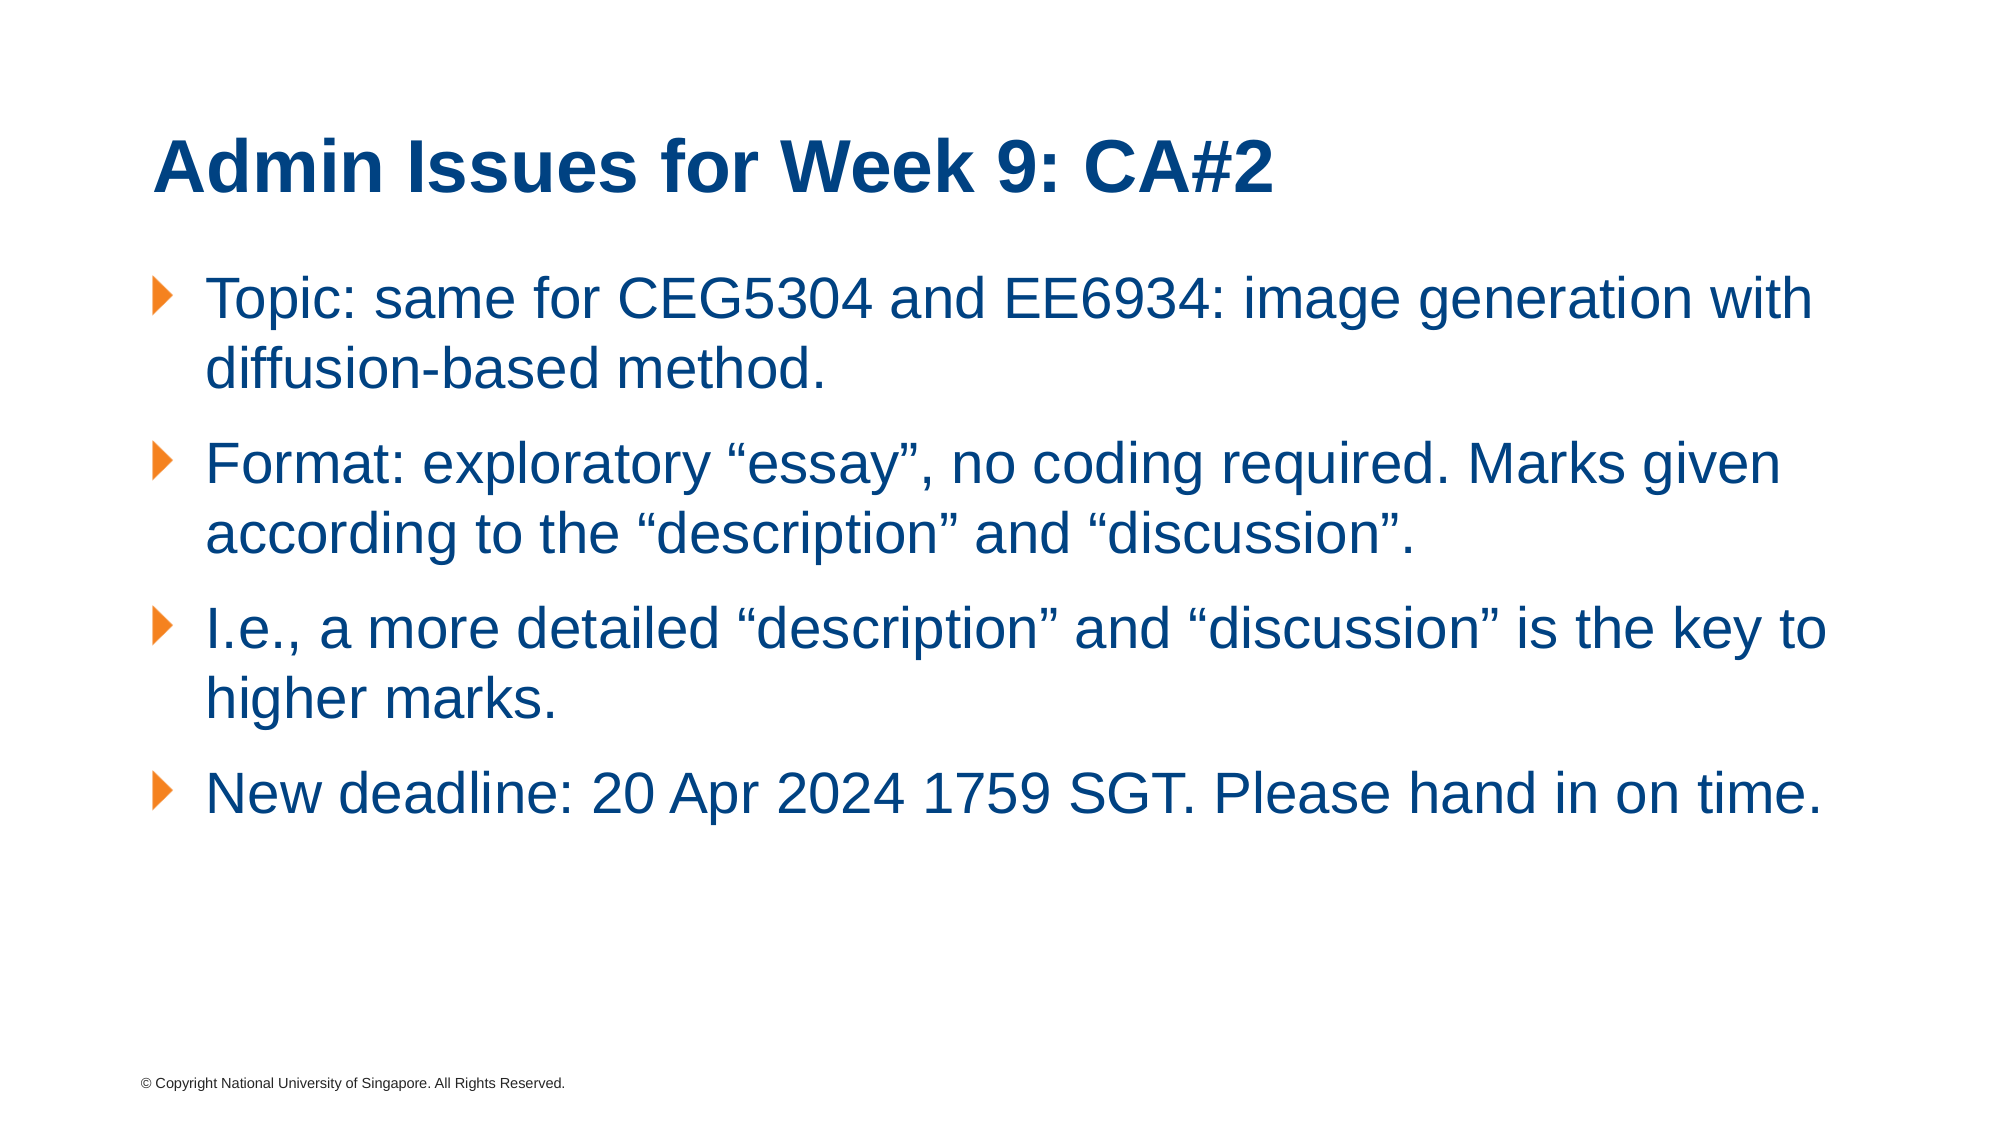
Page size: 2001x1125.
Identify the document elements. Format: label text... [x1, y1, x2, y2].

list Topic: same for CEG5304 and EE6934: image generation with diffusion-based method. Format: exploratory “essay”, no coding required. Marks given according to the “description” and “discussion”. I.e., a more detailed “description” and “discussion” is the key to higher marks. New deadline: 20 Apr 2024 1759 SGT. Please hand in on time. [137, 253, 1863, 1041]
picture [152, 275, 174, 316]
title Admin Issues for Week 9: CA#2 [137, 84, 1863, 253]
picture [152, 770, 174, 811]
picture [152, 605, 174, 646]
picture [152, 440, 174, 481]
